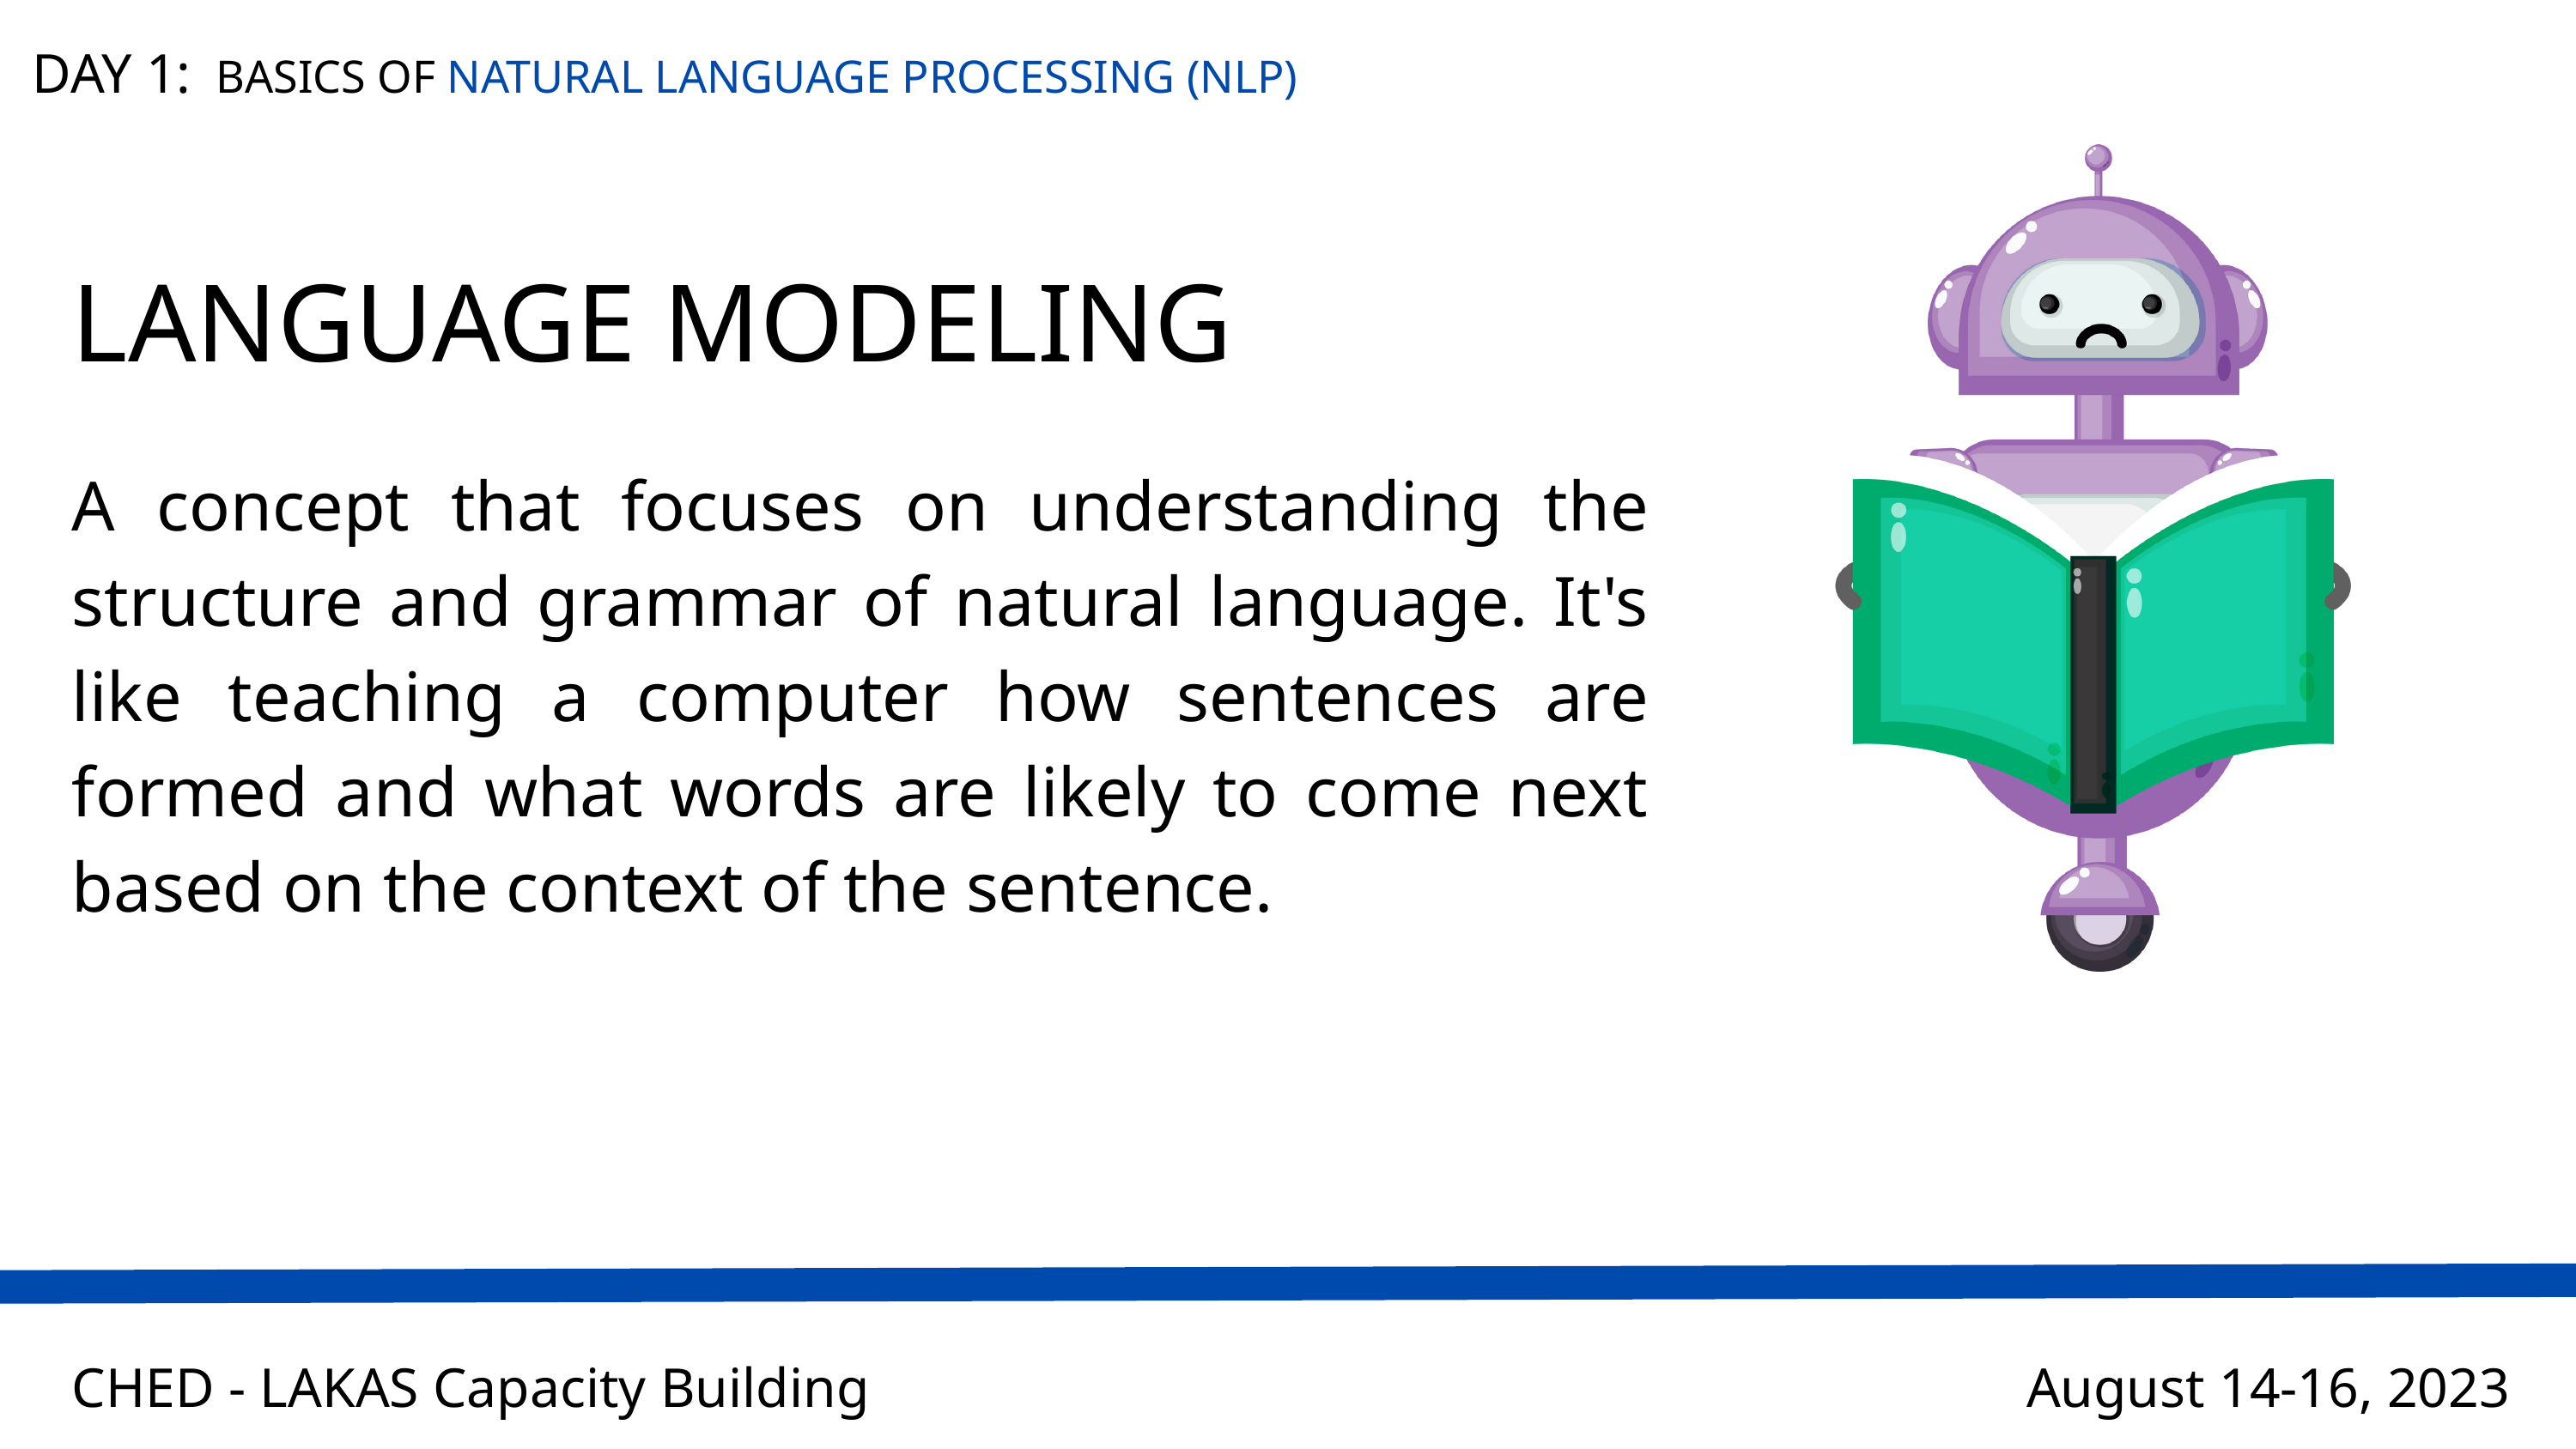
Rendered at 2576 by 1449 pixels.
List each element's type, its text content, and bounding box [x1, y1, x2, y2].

text_box LANGUAGE MODELING [71, 233, 1364, 384]
text_box BASICS OF NATURAL LANGUAGE PROCESSING (NLP) [216, 39, 1399, 102]
text_box [1835, 144, 2351, 972]
text_box DAY 1: [32, 28, 202, 105]
text_box August 14-16, 2023 [1327, 1343, 2511, 1418]
text_box CHED - LAKAS Capacity Building [71, 1343, 1255, 1418]
text_box A concept that focuses on understanding the structure and grammar of natural language. It's like teaching a computer how sentences are formed and what words are likely to come next based on the context of the sentence. [71, 449, 1649, 925]
